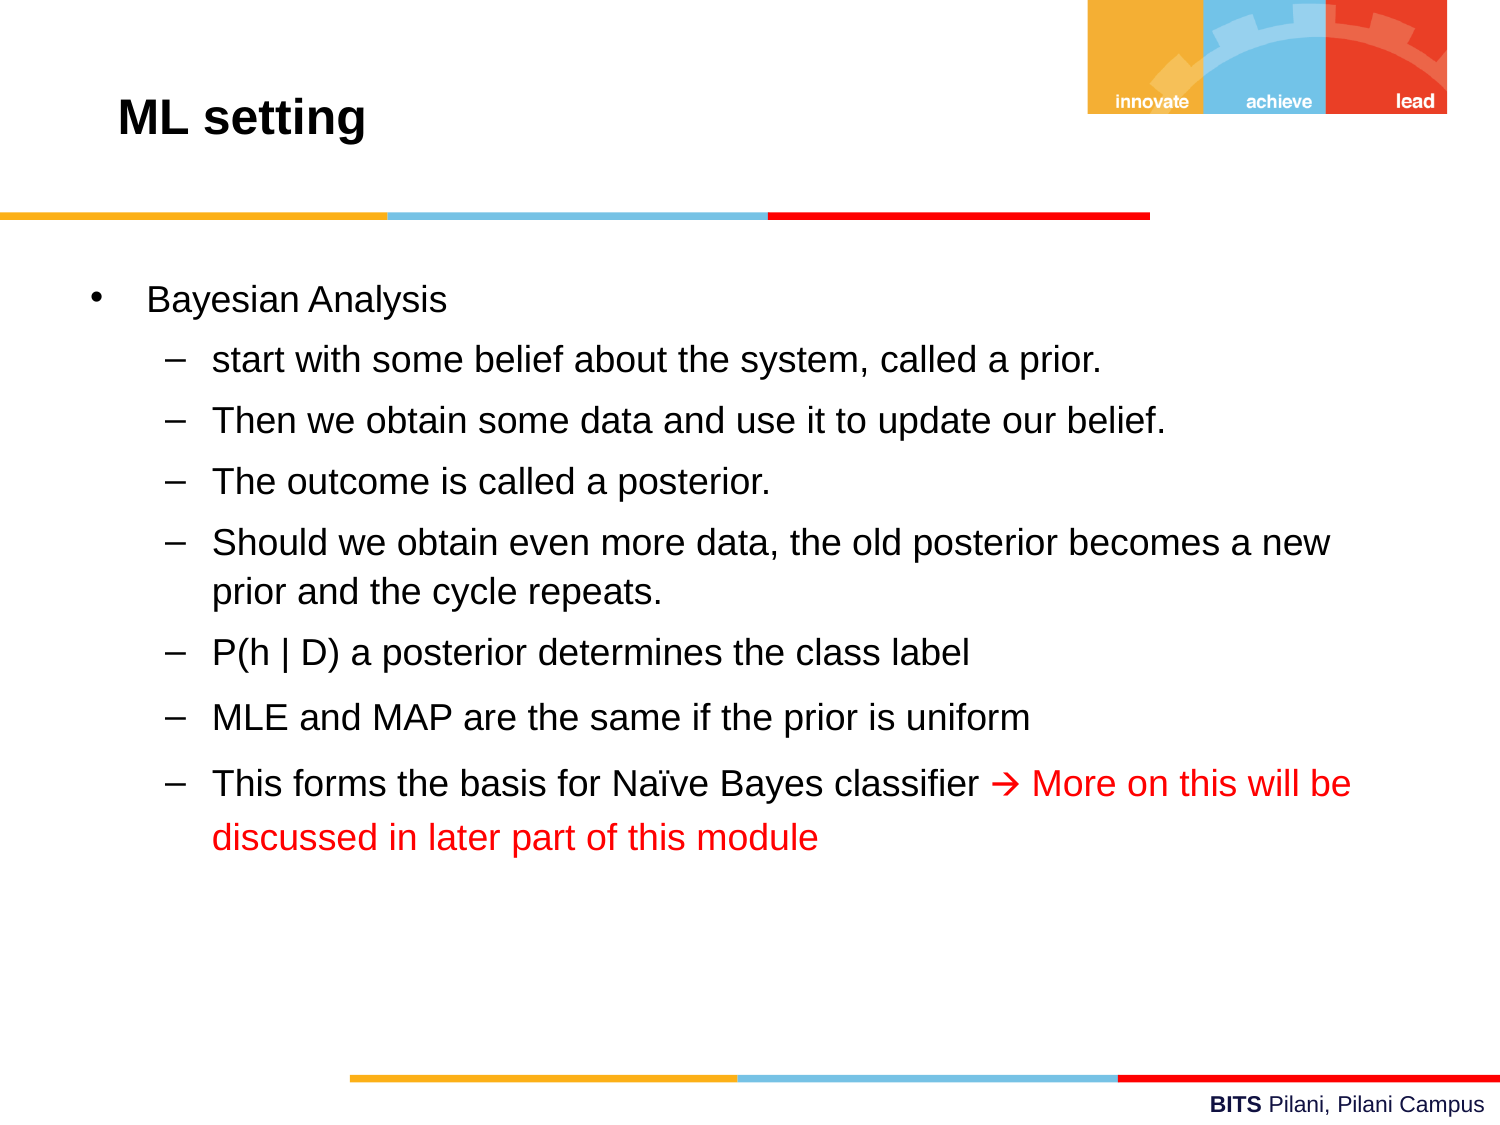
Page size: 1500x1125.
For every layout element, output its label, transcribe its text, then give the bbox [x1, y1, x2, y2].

list Bayesian Analysis start with some belief about the system, called a prior. Then we obtain some data and use it to update our belief. The outcome is called a posterior. Should we obtain even more data, the old posterior becomes a new prior and the cycle repeats. P(h | D) a posterior determines the class label MLE and MAP are the same if the prior is uniform This forms the basis for Naïve Bayes classifier 🡪 More on this will be discussed in later part of this module [75, 262, 1425, 1005]
title ML setting [64, 45, 1069, 185]
picture [1087, 0, 1448, 114]
